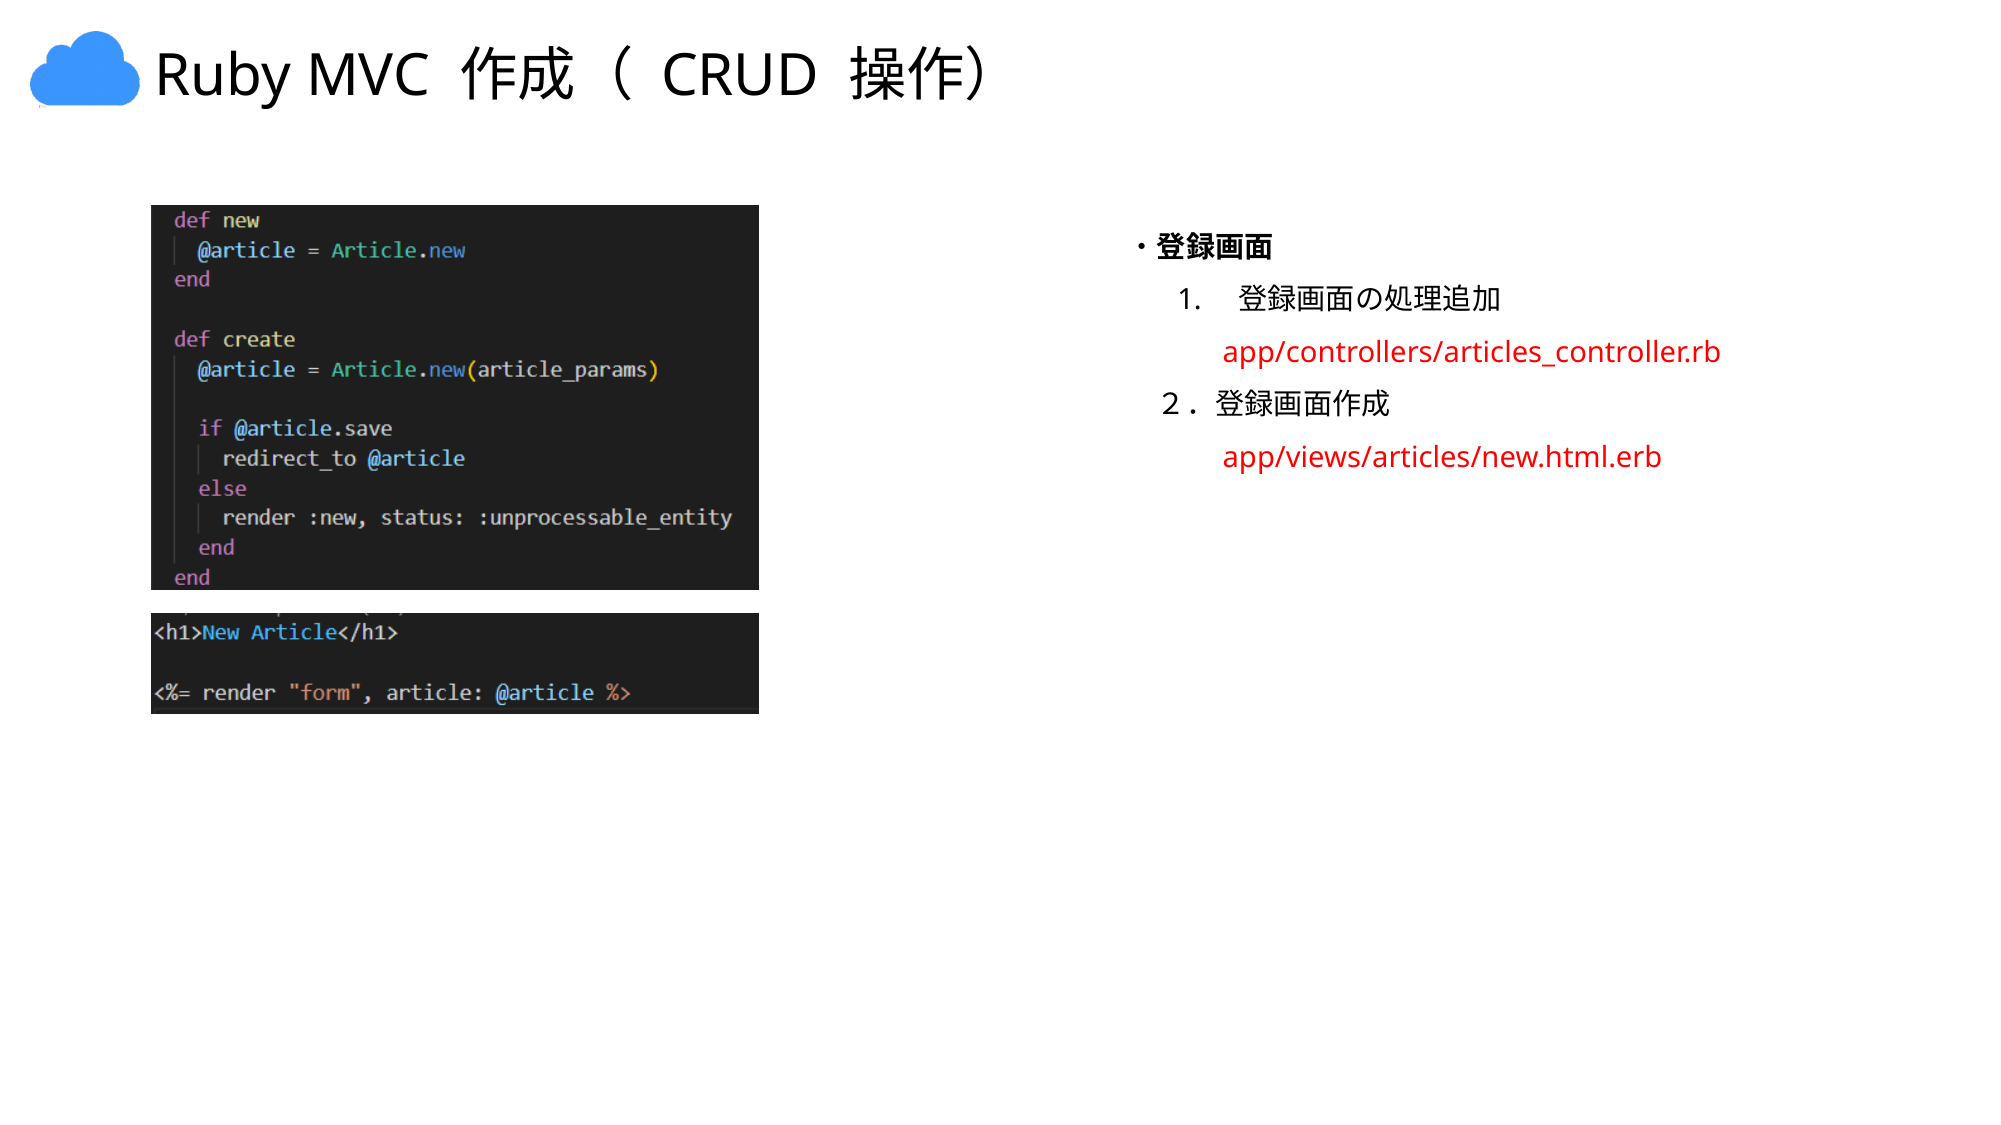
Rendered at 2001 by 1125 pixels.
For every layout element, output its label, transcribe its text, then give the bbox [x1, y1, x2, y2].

text_box Ruby MVC 作成（ CRUD 操作） [139, 29, 1851, 115]
picture [30, 31, 140, 108]
text_box ・登録画面 1. 登録画面の処理追加 app/controllers/articles_controller.rb ２．登録画面作成 app/views/articles/new.html.erb [1112, 203, 2000, 481]
picture [151, 205, 759, 590]
picture [151, 613, 759, 714]
